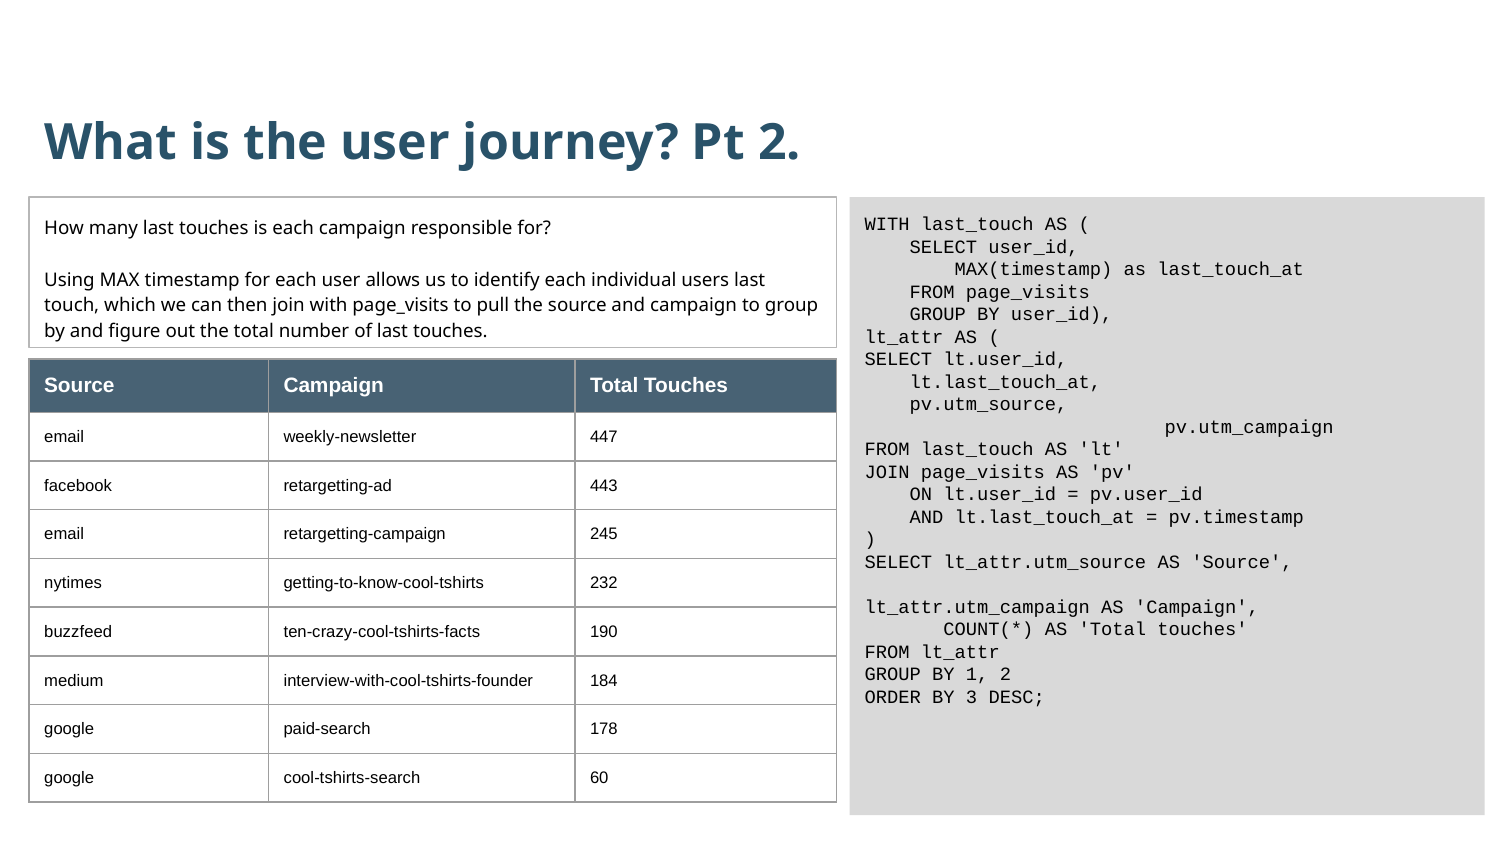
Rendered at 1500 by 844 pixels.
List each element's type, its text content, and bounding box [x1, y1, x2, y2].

table_cell 178 [576, 705, 836, 753]
table_cell 184 [576, 657, 836, 704]
table_cell ten-crazy-cool-tshirts-facts [269, 608, 574, 655]
table_header Total Touches [576, 360, 836, 412]
table_header Source [30, 360, 268, 412]
table_cell email [30, 510, 268, 558]
table_cell weekly-newsletter [269, 413, 574, 460]
table_cell getting-to-know-cool-tshirts [269, 559, 574, 606]
table_cell retargetting-ad [269, 462, 574, 509]
text_box How many last touches is each campaign responsible for? Using MAX timestamp for each user allows us to identify each individual users last touch, which we can then join with page_visits to pull the source and campaign to group by and figure out the total number of last touches. [29, 197, 837, 348]
text_box WITH last_touch AS ( SELECT user_id, MAX(timestamp) as last_touch_at FROM page_visits GROUP BY user_id), lt_attr AS ( SELECT lt.user_id, lt.last_touch_at, pv.utm_source, pv.utm_campaign FROM last_touch AS 'lt' JOIN page_visits AS 'pv' ON lt.user_id = pv.user_id AND lt.last_touch_at = pv.timestamp ) SELECT lt_attr.utm_source AS 'Source', lt_attr.utm_campaign AS 'Campaign', COUNT(*) AS 'Total touches' FROM lt_attr GROUP BY 1, 2 ORDER BY 3 DESC; [849, 197, 1485, 816]
table_cell google [30, 705, 268, 753]
table_cell buzzfeed [30, 608, 268, 655]
table_cell 60 [576, 754, 836, 801]
table_cell google [30, 754, 268, 801]
table_cell email [30, 413, 268, 460]
table_cell 245 [576, 510, 836, 558]
table_cell interview-with-cool-tshirts-founder [269, 657, 574, 704]
table_cell 232 [576, 559, 836, 606]
table_cell 447 [576, 413, 836, 460]
table_cell nytimes [30, 559, 268, 606]
table_cell 190 [576, 608, 836, 655]
table_cell medium [30, 657, 268, 704]
table_cell cool-tshirts-search [269, 754, 574, 801]
table_header Campaign [269, 360, 574, 412]
table_cell 443 [576, 462, 836, 509]
table_cell retargetting-campaign [269, 510, 574, 558]
text_box What is the user journey? Pt 2. [29, 46, 1427, 185]
table_cell facebook [30, 462, 268, 509]
table_cell paid-search [269, 705, 574, 753]
